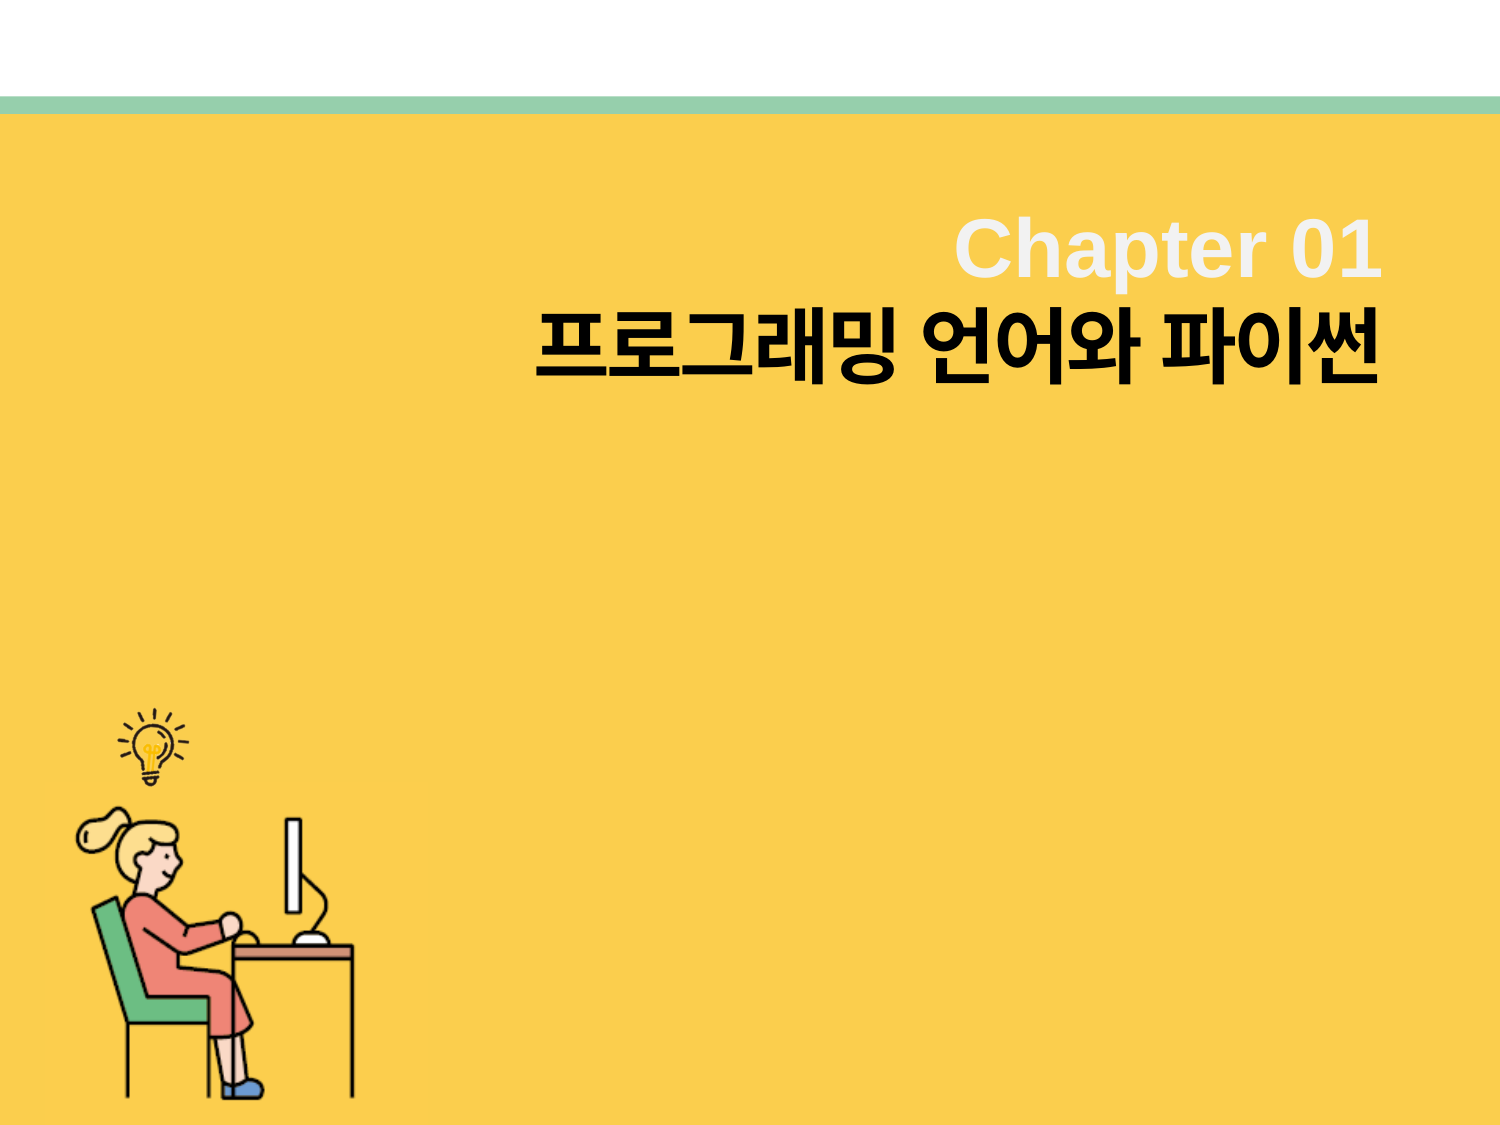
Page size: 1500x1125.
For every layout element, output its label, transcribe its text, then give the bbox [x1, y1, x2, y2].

picture [45, 701, 428, 1125]
text_box Chapter 01 프로그래밍 언어와 파이썬 [517, 137, 1399, 402]
